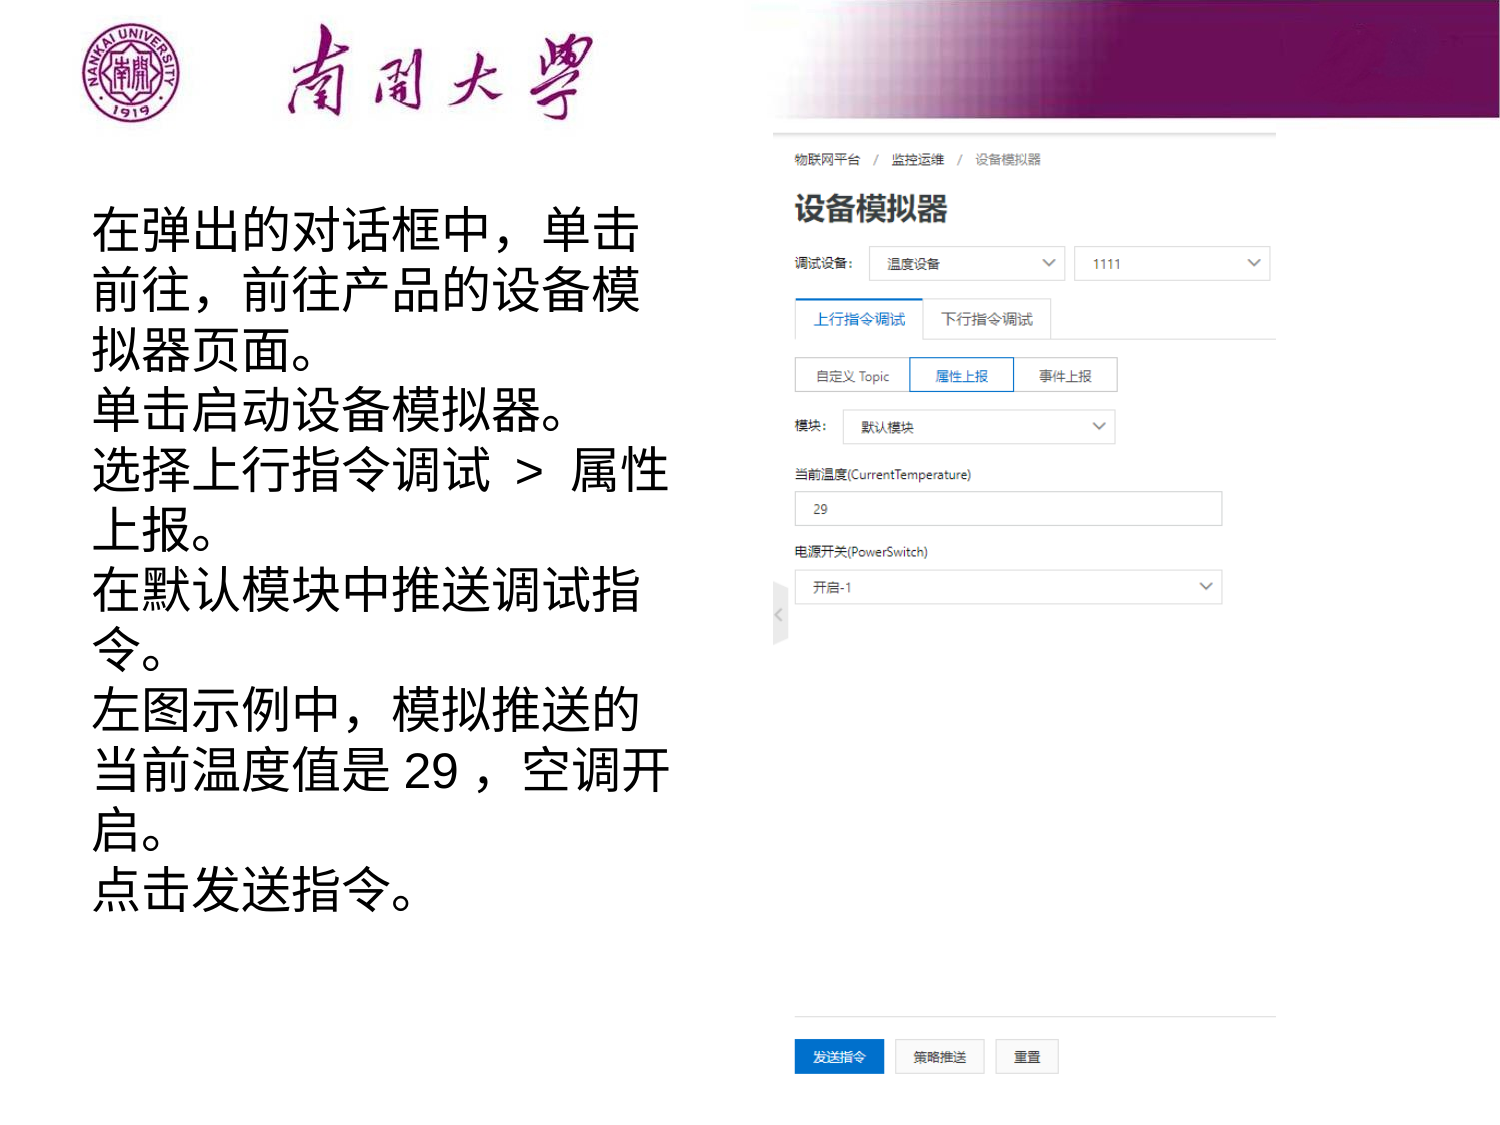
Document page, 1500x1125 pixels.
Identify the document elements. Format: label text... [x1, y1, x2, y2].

text_box 在弹出的对话框中，单击前往，前往产品的设备模拟器页面。 单击启动设备模拟器。 选择上行指令调试 > 属性上报。 在默认模块中推送调试指令。 左图示例中，模拟推送的当前温度值是29，空调开启。 点击发送指令。 [76, 191, 691, 987]
picture [0, 0, 1500, 1125]
